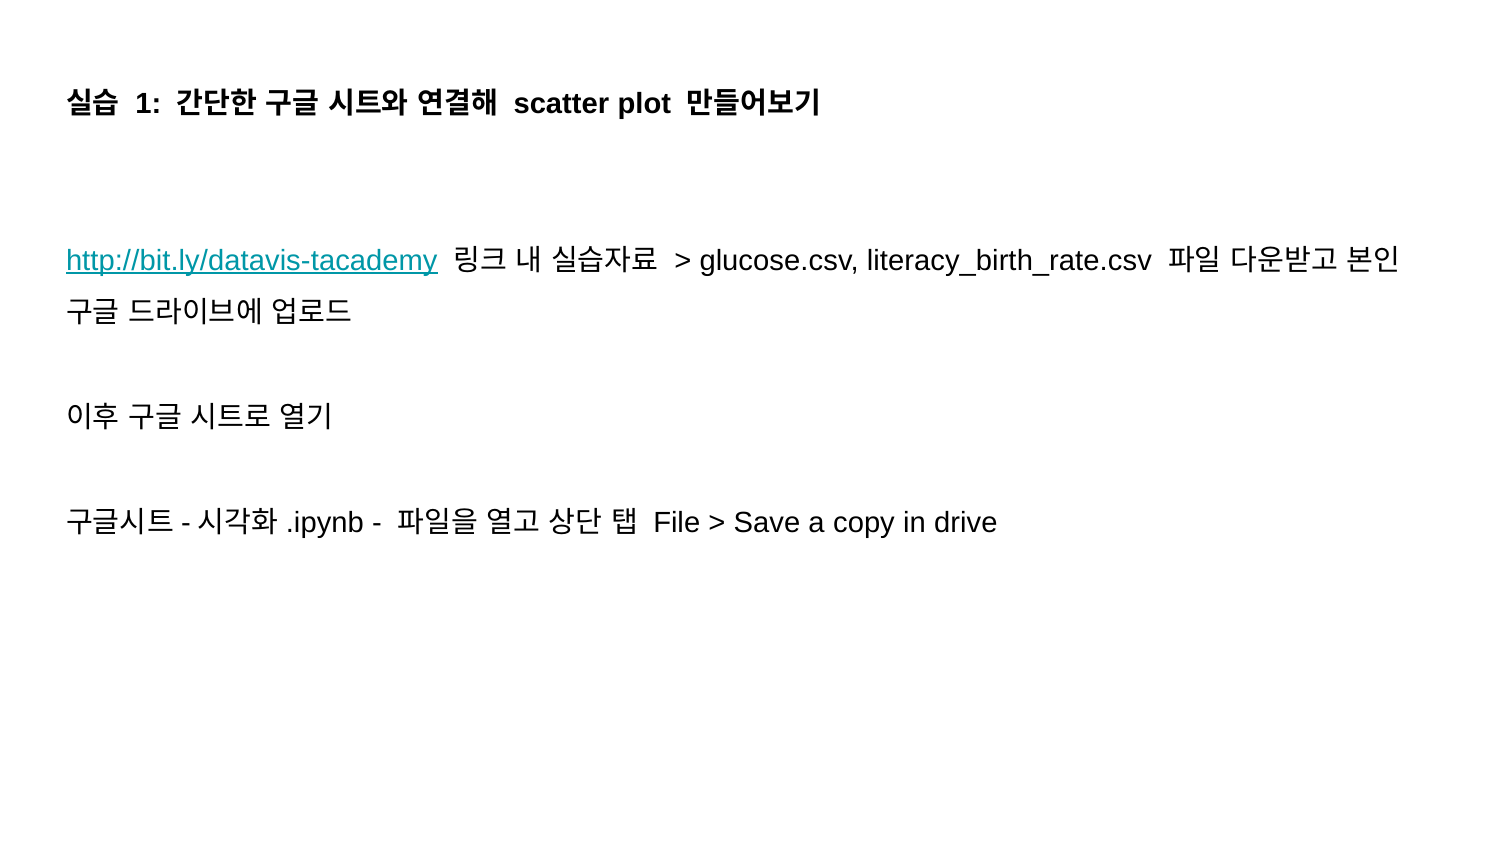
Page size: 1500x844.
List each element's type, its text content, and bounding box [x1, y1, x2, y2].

title 실습 1: 간단한 구글 시트와 연결해 scatter plot 만들어보기 http://bit.ly/datavis-tacademy 링크 내 실습자료 > glucose.csv, literacy_birth_rate.csv 파일 다운받고 본인 구글 드라이브에 업로드 이후 구글 시트로 열기 구글시트-시각화.ipynb - 파일을 열고 상단 탭 File > Save a copy in drive [51, 51, 1449, 450]
